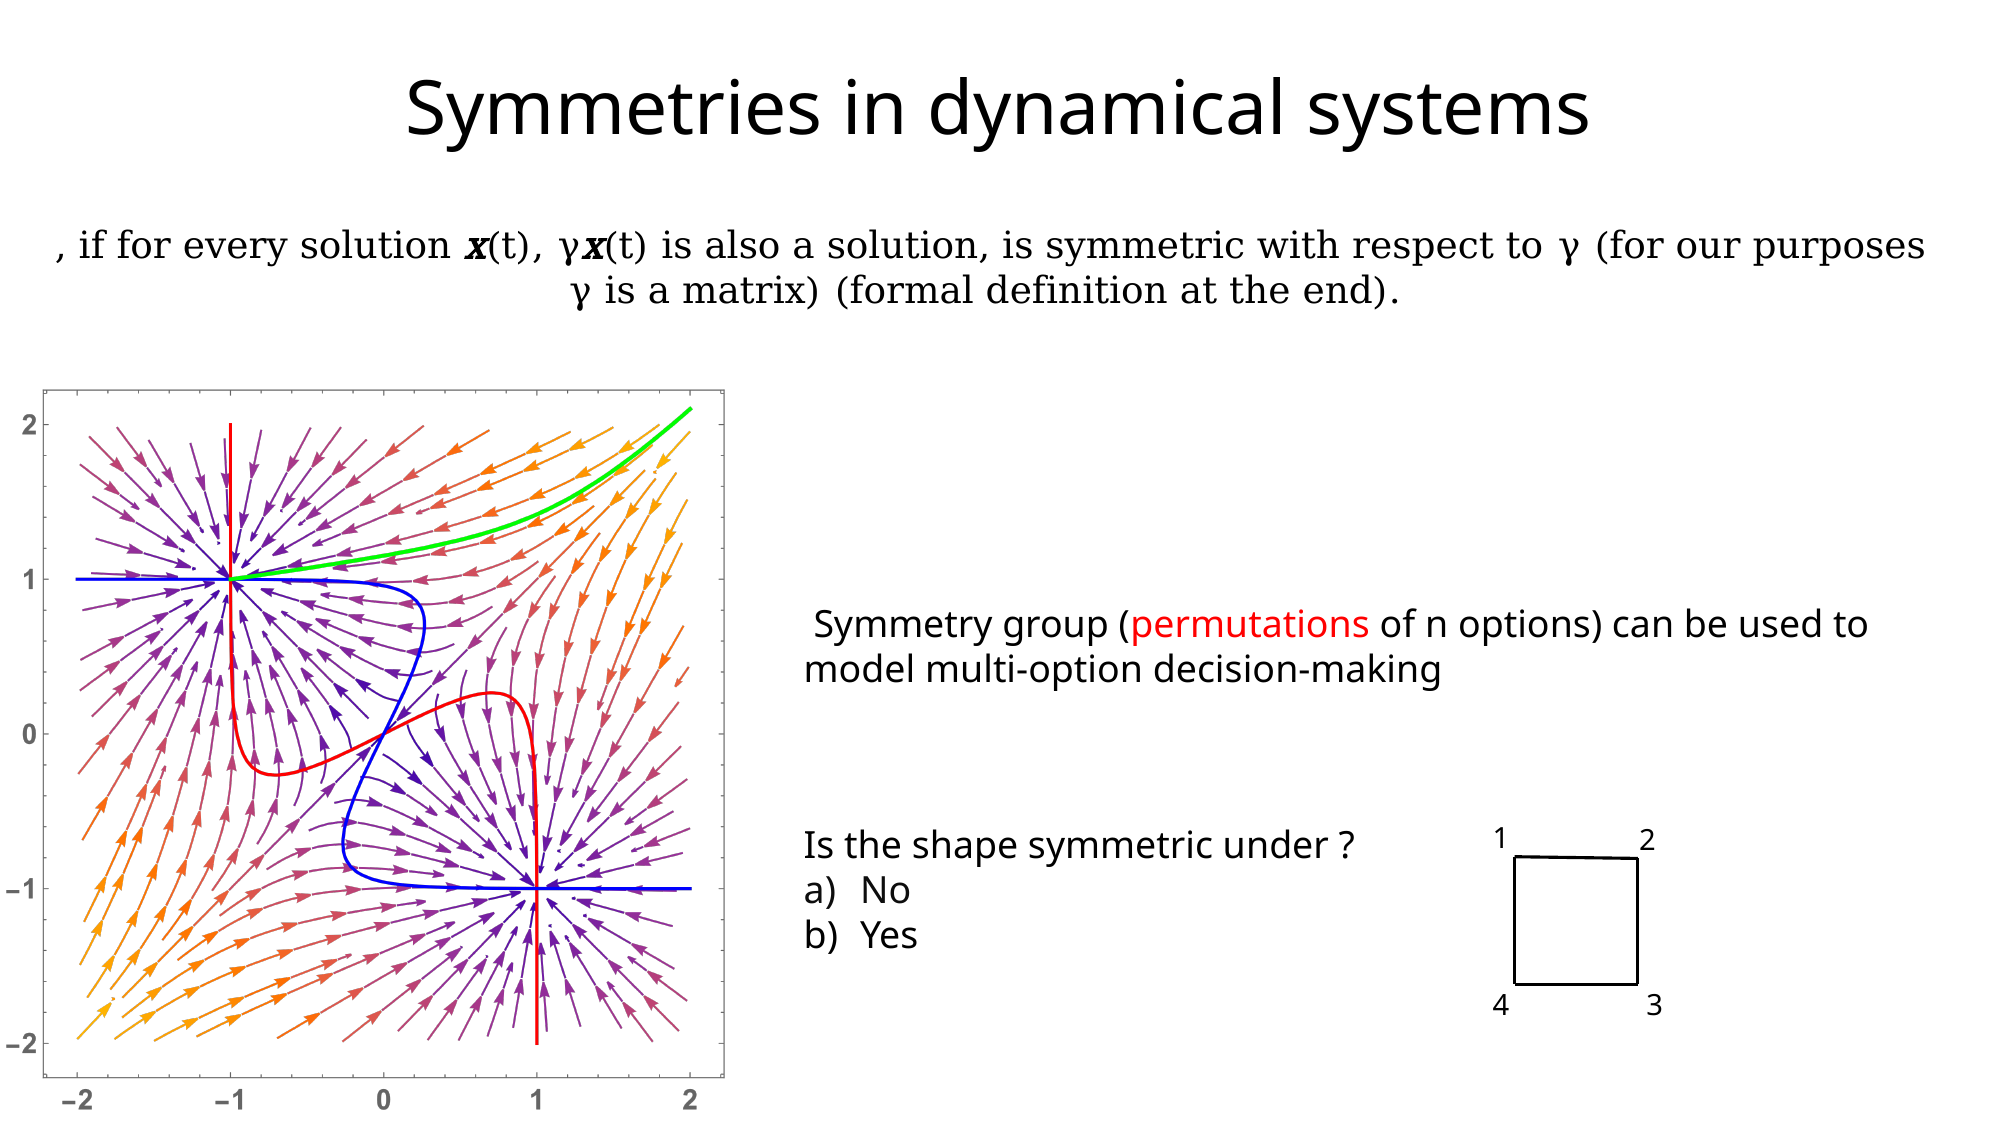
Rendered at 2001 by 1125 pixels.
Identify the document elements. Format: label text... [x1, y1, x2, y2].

text_box Symmetries in dynamical systems [136, 45, 1862, 175]
text_box 3 [1631, 979, 1678, 1029]
text_box 1 [1477, 811, 1525, 862]
picture [4, 389, 726, 1117]
text_box 4 [1477, 978, 1525, 1029]
text_box 2 [1624, 814, 1671, 865]
